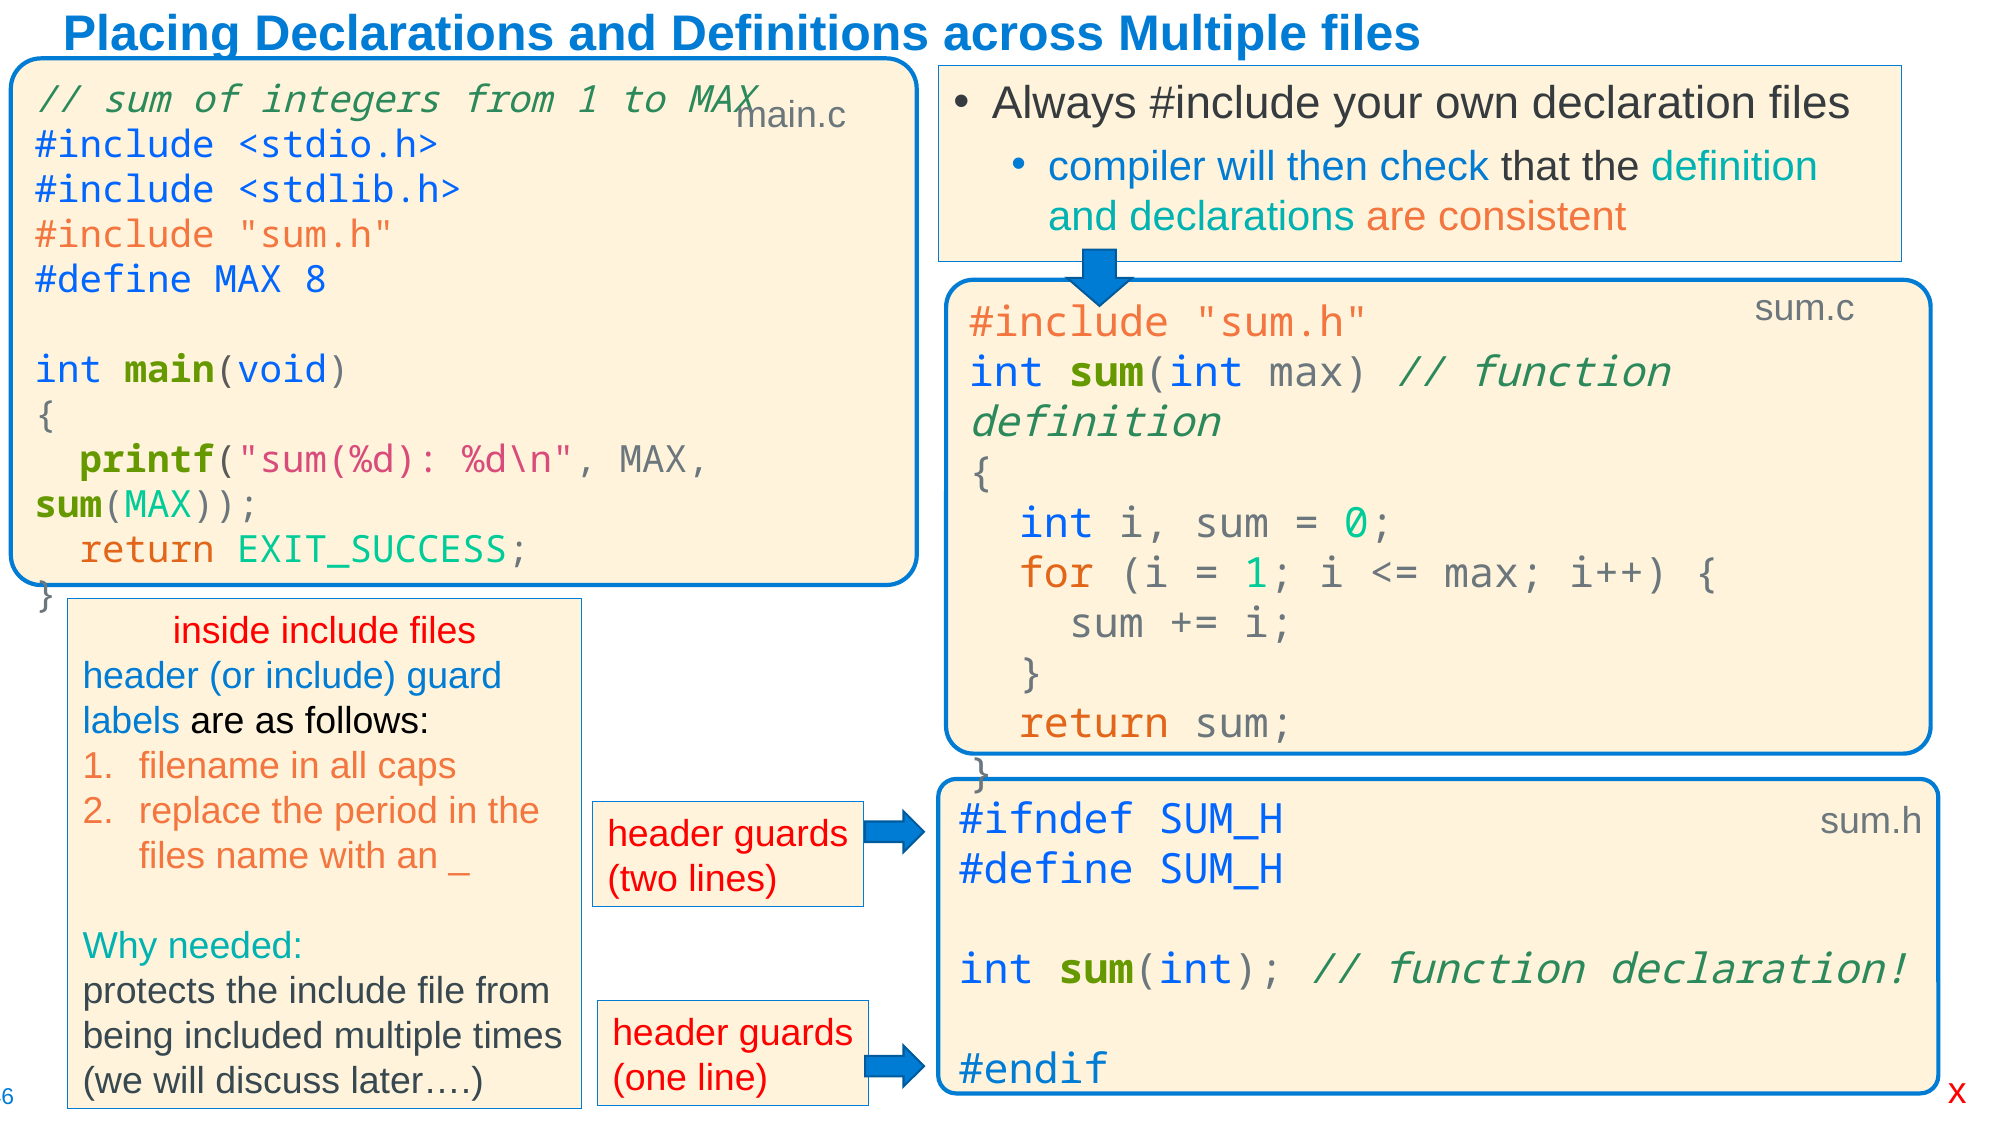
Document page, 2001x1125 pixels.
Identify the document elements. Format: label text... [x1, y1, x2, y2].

text_box main.c [721, 82, 862, 142]
list Always #include your own declaration files compiler will then check that the definition and declarations are consistent [938, 65, 1902, 262]
text_box // sum of integers from 1 to MAX #include <stdio.h> #include <stdlib.h> #include "sum.h" #define MAX 8 int main(void) { printf("sum(%d): %d\n", MAX, sum(MAX)); return EXIT_SUCCESS; } [10, 58, 917, 586]
text_box #ifndef SUM_H #define SUM_H int sum(int); // function declaration! #endif [938, 778, 1939, 1094]
text_box x [1933, 1058, 1982, 1119]
text_box sum.h [1805, 788, 1938, 849]
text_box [67, 598, 924, 1114]
title Placing Declarations and Definitions across Multiple files [47, 9, 1800, 69]
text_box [946, 275, 1931, 754]
text_box [1082, 248, 1117, 275]
